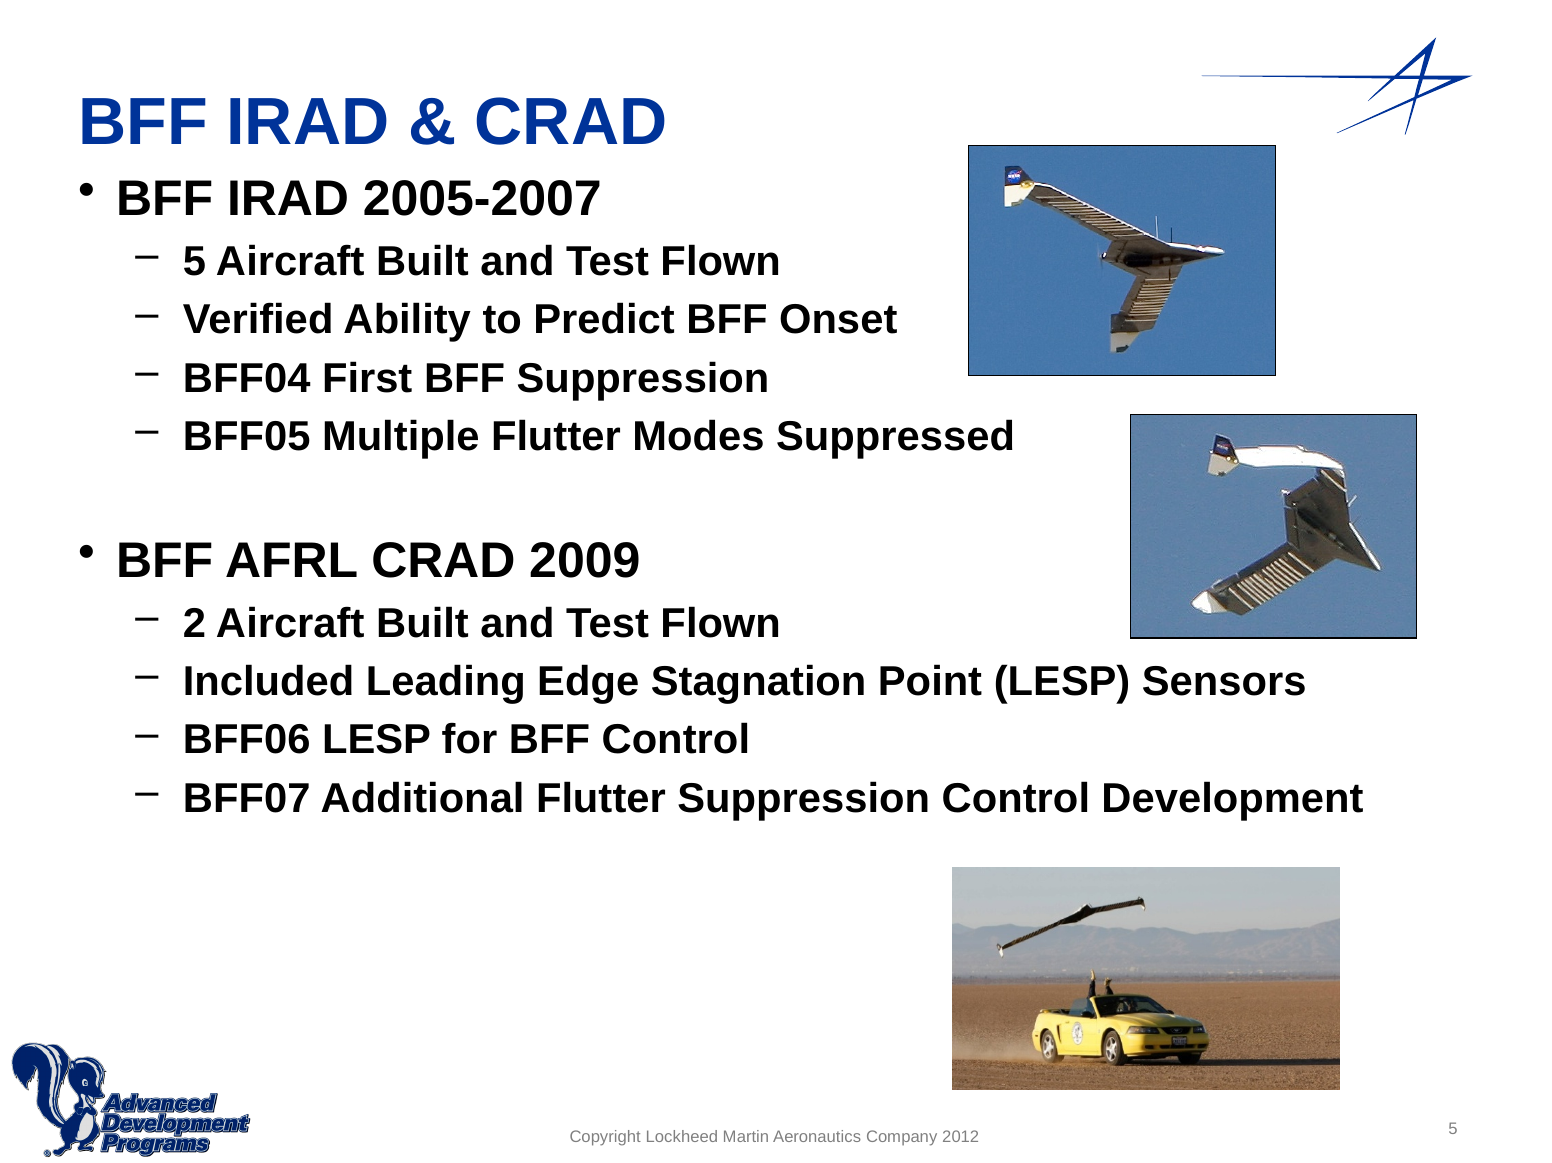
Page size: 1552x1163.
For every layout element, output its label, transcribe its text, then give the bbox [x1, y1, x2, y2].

title BFF IRAD & CRAD [77, 77, 1320, 164]
picture [968, 145, 1276, 375]
list BFF IRAD 2005-2007 5 Aircraft Built and Test Flown Verified Ability to Predict BFF Onset BFF04 First BFF Suppression BFF05 Multiple Flutter Modes Suppressed BFF AFRL CRAD 2009 2 Aircraft Built and Test Flown Included Leading Edge Stagnation Point (LESP) Sensors BFF06 LESP for BFF Control BFF07 Additional Flutter Suppression Control Development [77, 164, 1474, 906]
picture [951, 867, 1340, 1090]
picture [1131, 414, 1417, 638]
picture [10, 1042, 251, 1160]
